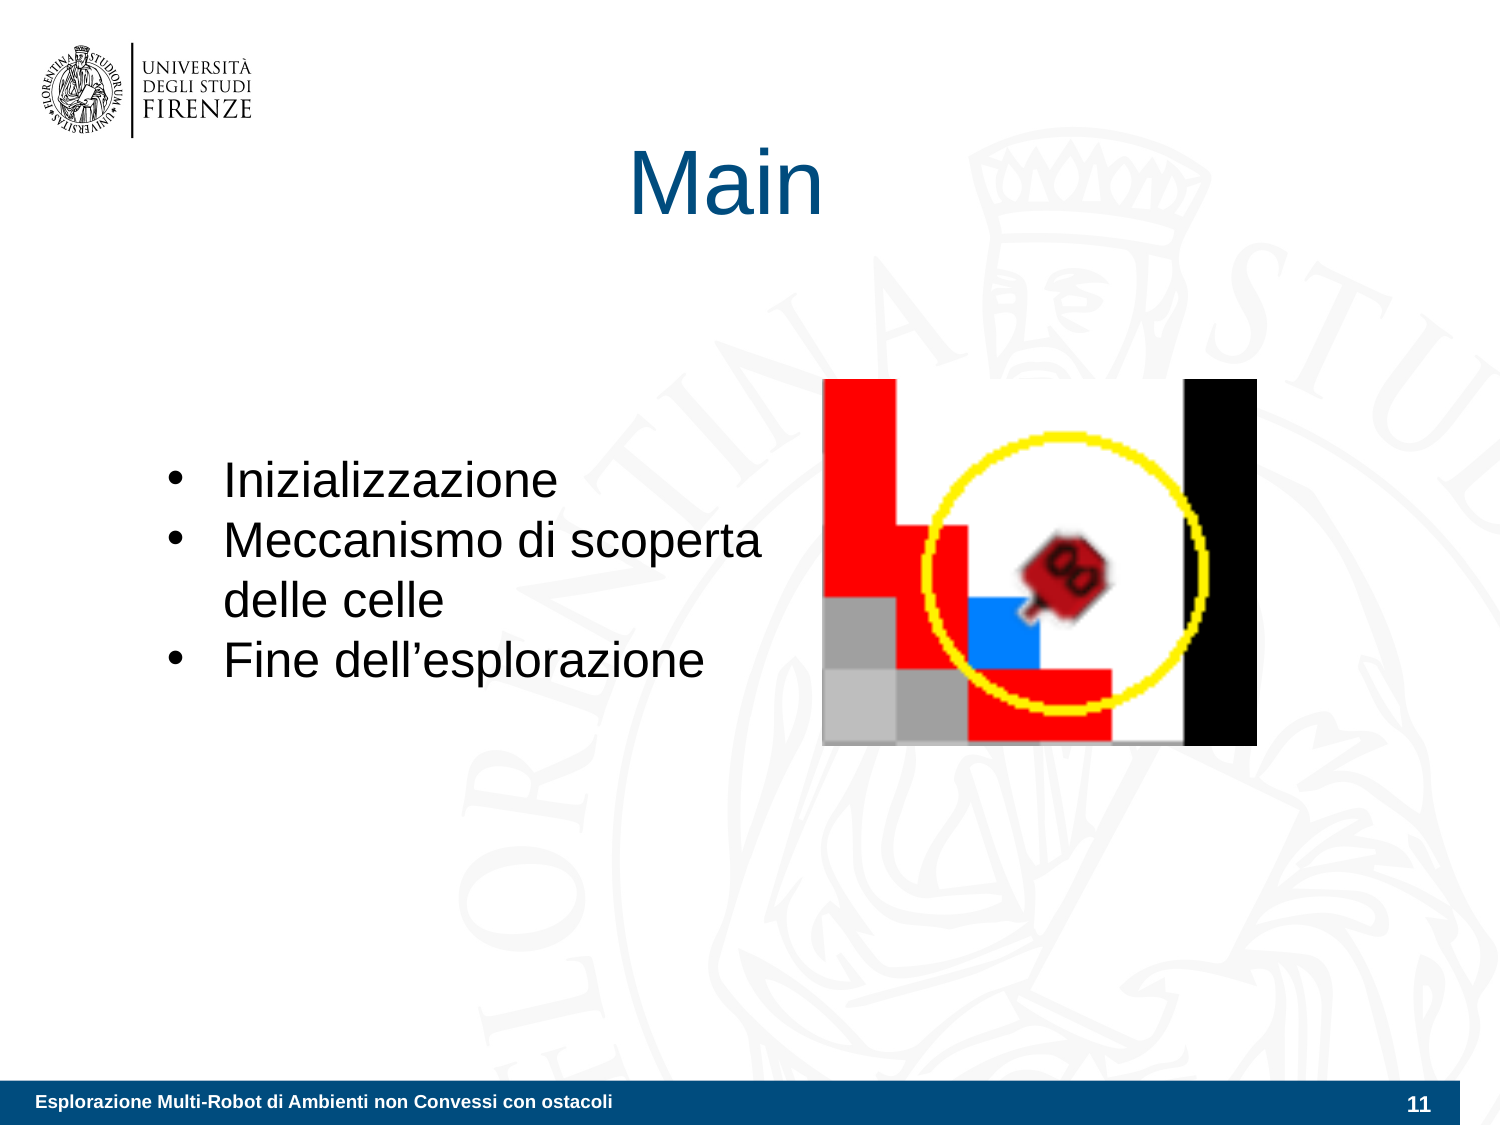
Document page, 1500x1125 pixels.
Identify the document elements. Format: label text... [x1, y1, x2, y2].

text_box 11 [1353, 1082, 1446, 1125]
text_box Esplorazione Multi-Robot di Ambienti non Convessi con ostacoli [20, 1082, 1116, 1125]
text_box Inizializzazione Meccanismo di scoperta delle celle Fine dell’esplorazione [152, 440, 815, 755]
text_box Main [612, 115, 842, 241]
picture [0, 0, 1500, 1125]
